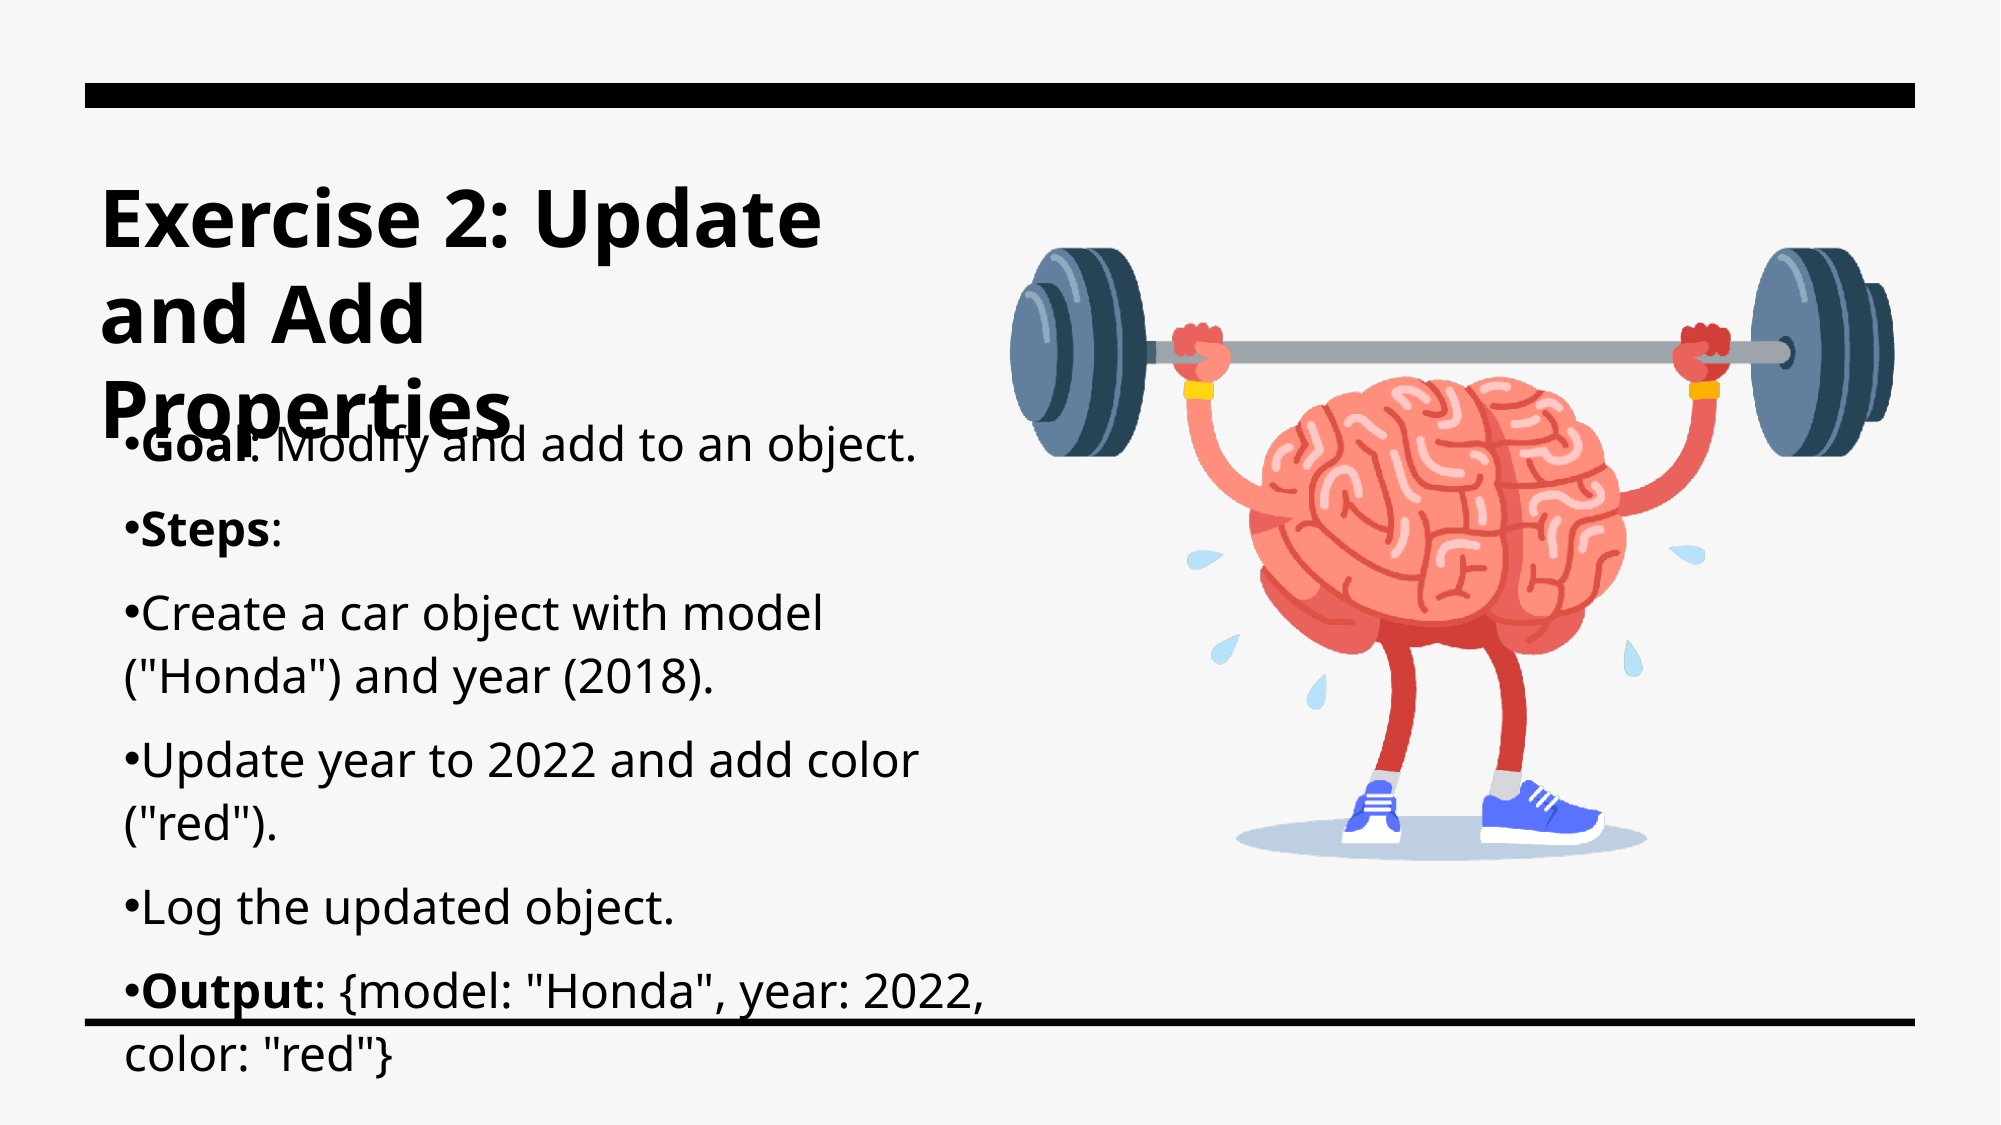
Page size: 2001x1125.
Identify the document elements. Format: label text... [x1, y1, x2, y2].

picture [980, 130, 1910, 983]
title Exercise 2: Update and Add Properties [84, 160, 868, 464]
subtitle Goal: Modify and add to an object. Steps: Create a car object with model ("Honda") and year (2018). Update year to 2022 and add color ("red"). Log the updated object. Output: {model: "Honda", year: 2022, color: "red"} [108, 400, 980, 852]
